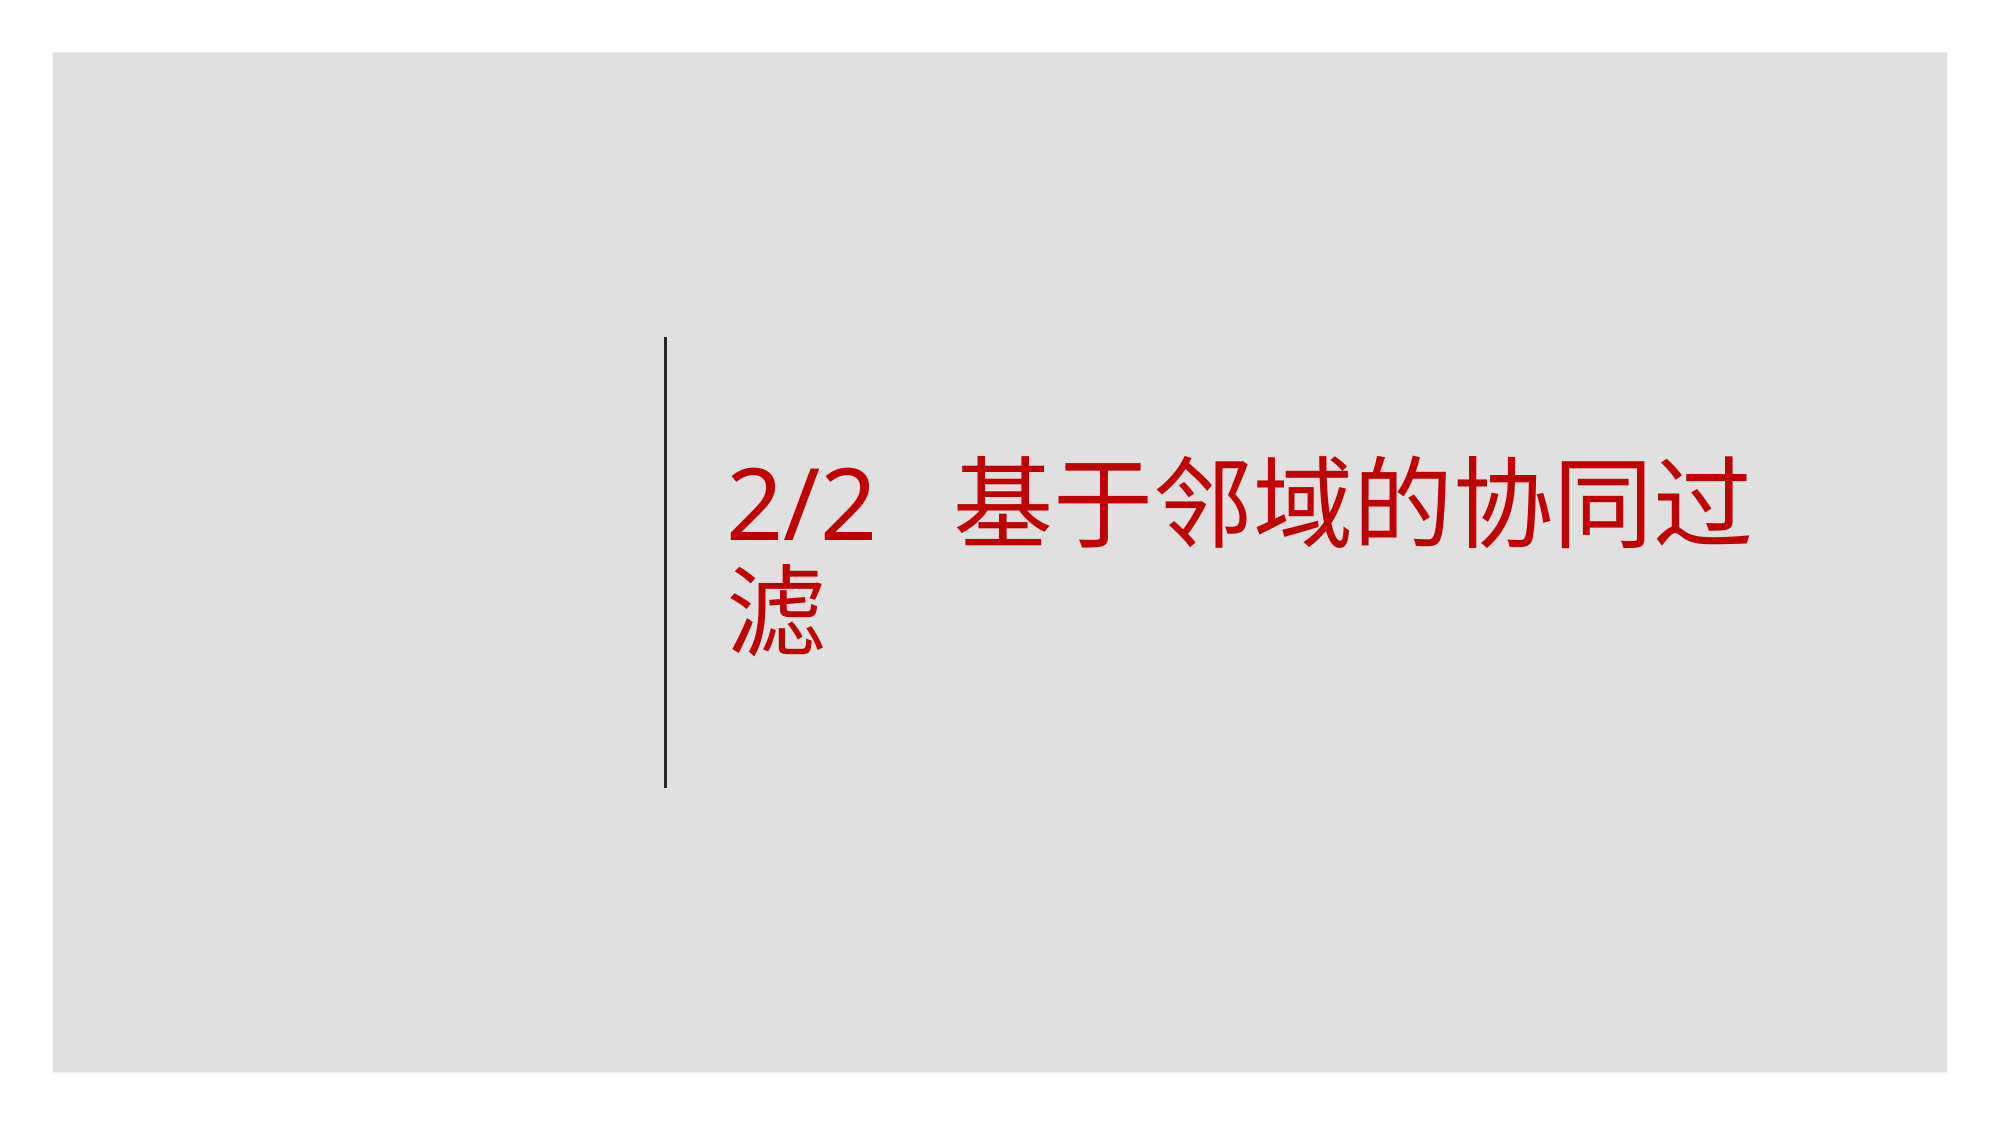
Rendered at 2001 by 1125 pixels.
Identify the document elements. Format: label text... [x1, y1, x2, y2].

text_box [52, 52, 1948, 1073]
title 2/2 基于邻域的协同过滤 [718, 157, 1829, 968]
